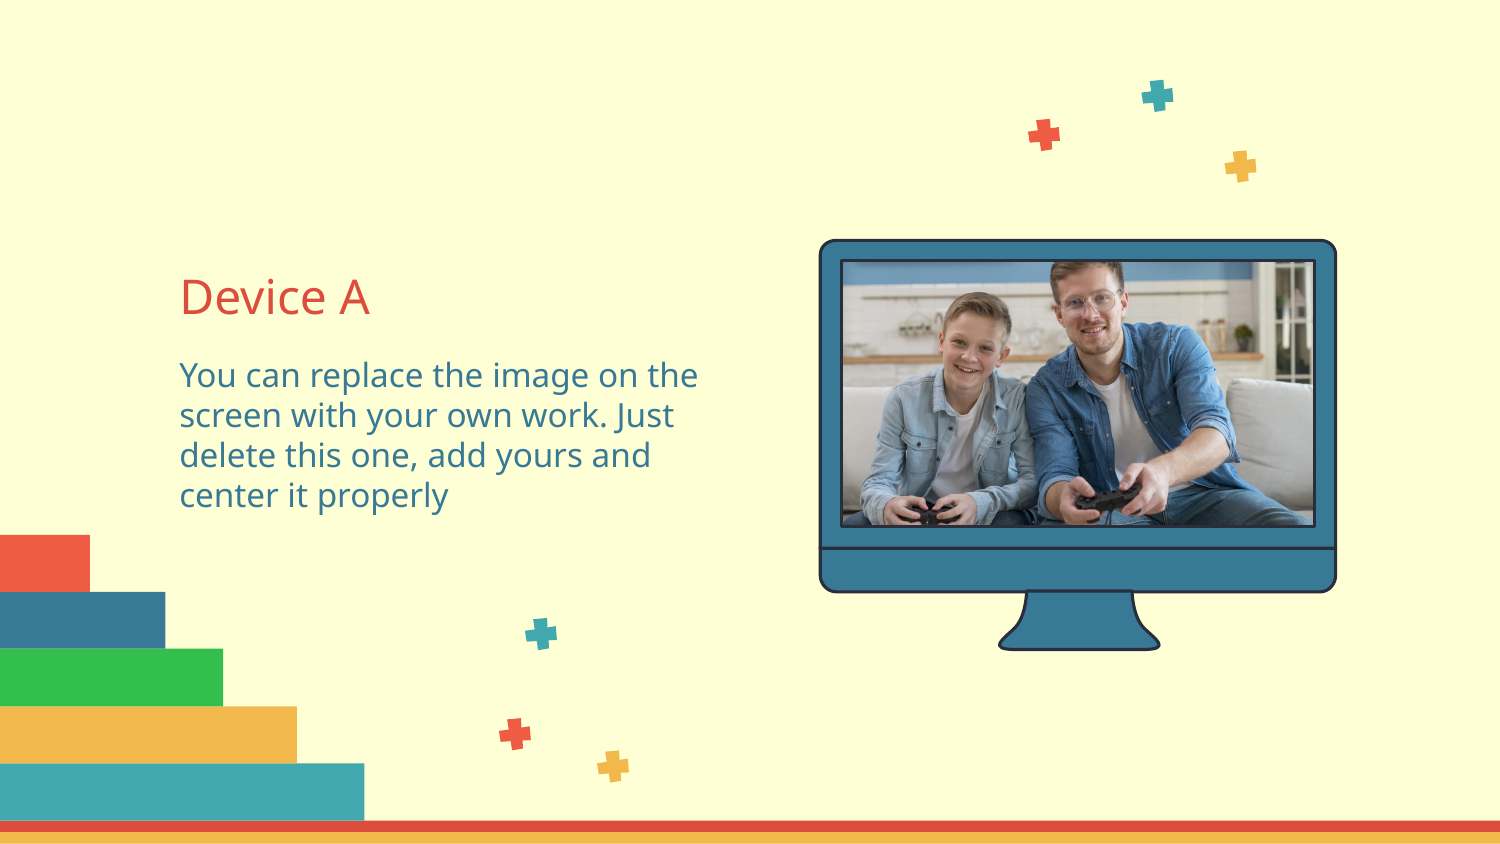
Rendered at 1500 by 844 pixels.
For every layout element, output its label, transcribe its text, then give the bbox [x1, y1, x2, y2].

subtitle You can replace the image on the screen with your own work. Just delete this one, add yours and center it properly [164, 339, 731, 530]
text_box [1027, 79, 1257, 183]
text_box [820, 240, 1336, 650]
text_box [498, 617, 630, 783]
title Device A [164, 189, 750, 339]
